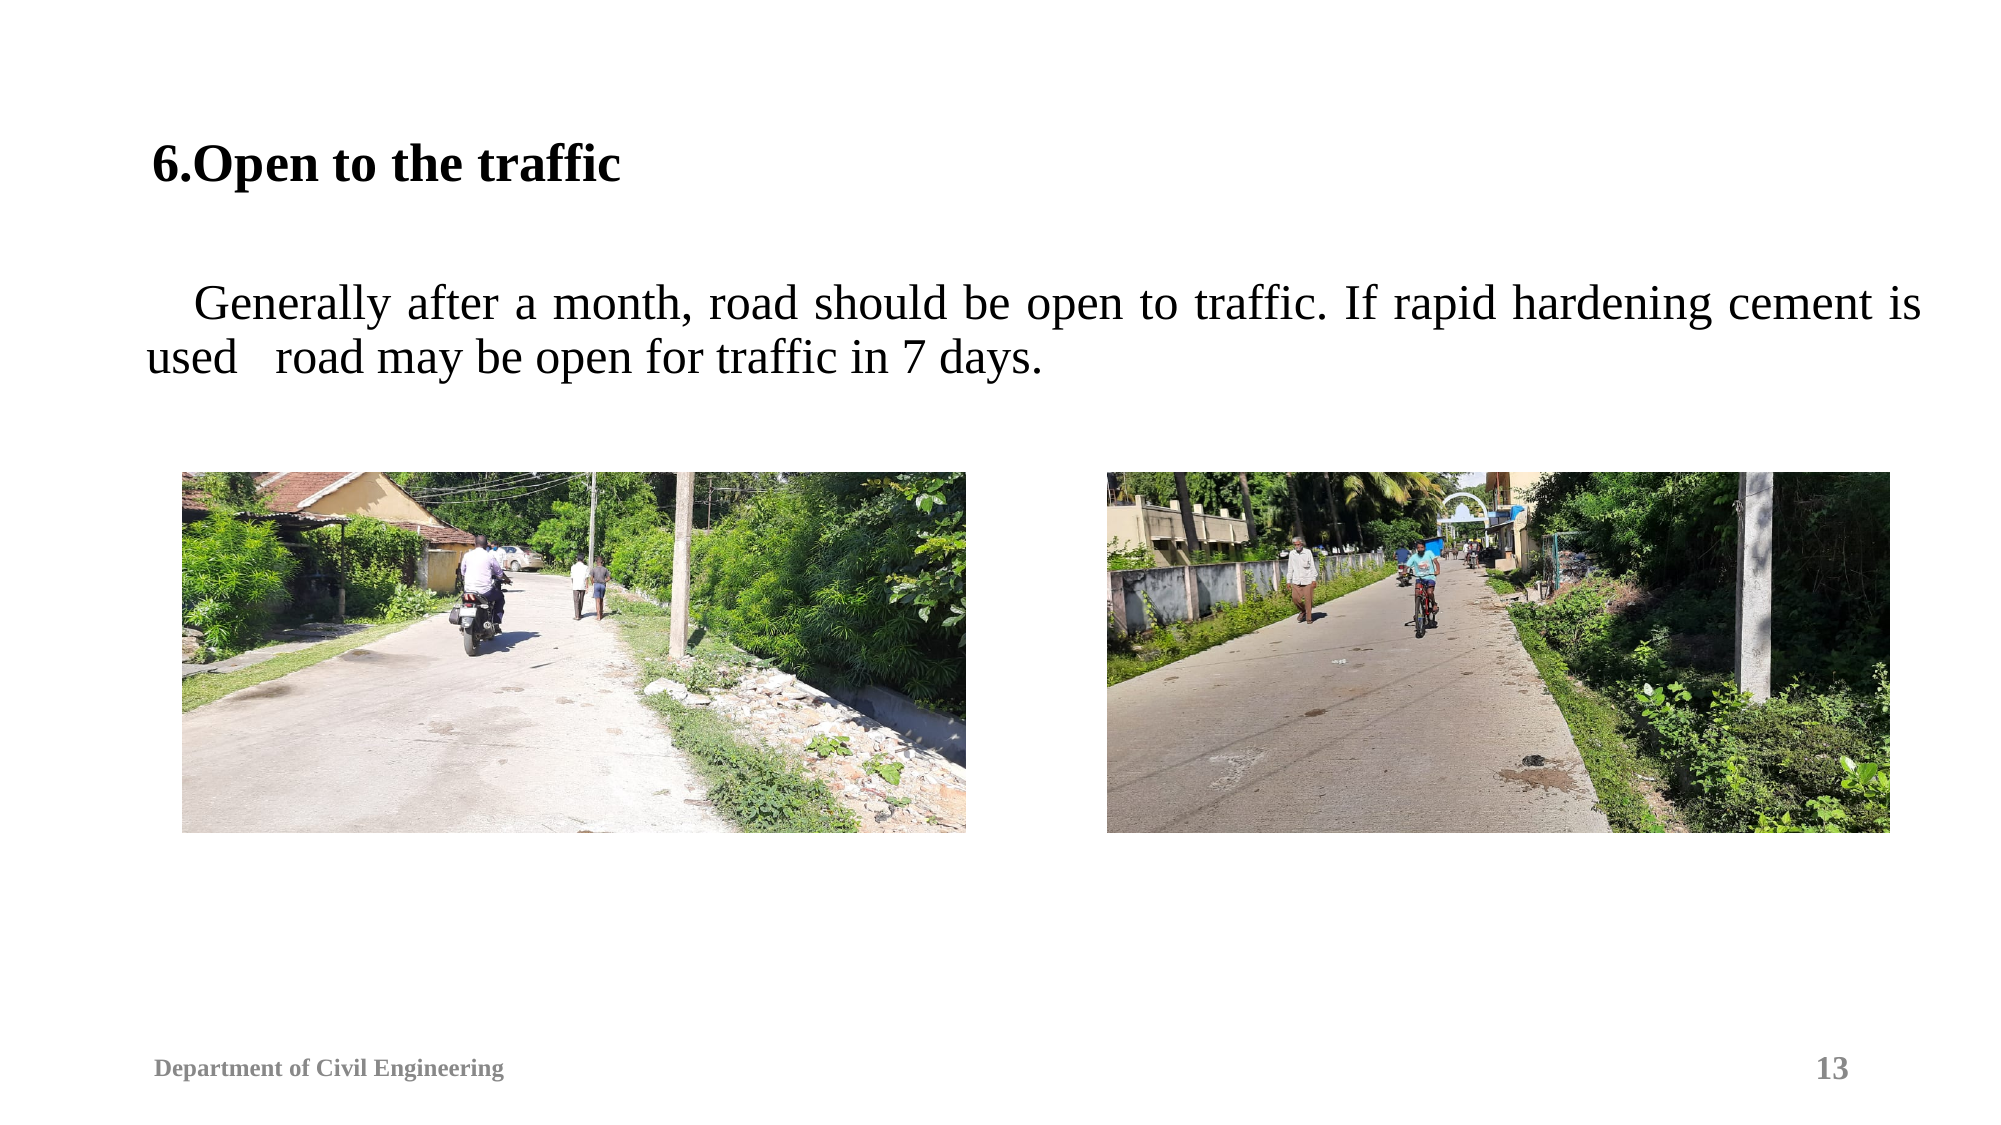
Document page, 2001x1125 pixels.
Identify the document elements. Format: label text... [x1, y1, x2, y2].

footer Department of Civil Engineering [139, 1036, 1414, 1097]
title 6.Open to the traffic [96, 58, 1904, 269]
picture [1106, 471, 1890, 834]
picture [182, 471, 966, 834]
slide_number 13 [1414, 1036, 1865, 1097]
list Generally after a month, road should be open to traffic. If rapid hardening cement is used road may be open for traffic in 7 days. [131, 268, 1939, 1037]
